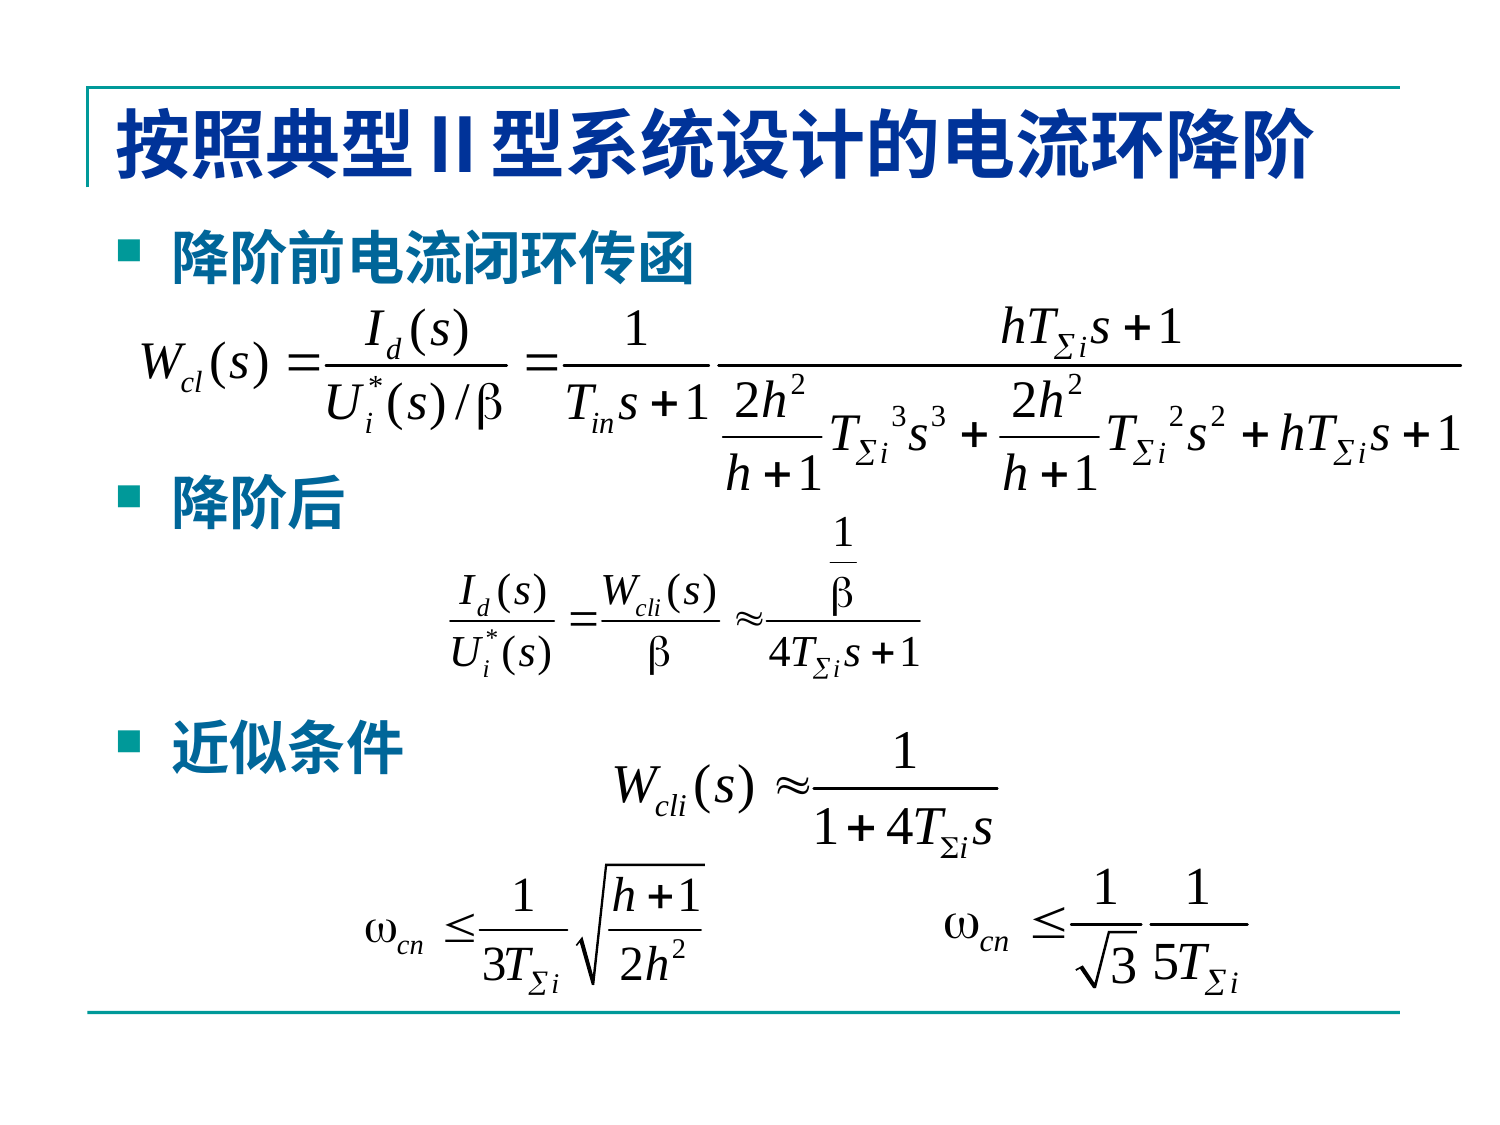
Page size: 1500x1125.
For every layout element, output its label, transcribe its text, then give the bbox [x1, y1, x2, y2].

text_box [442, 503, 929, 691]
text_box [360, 857, 712, 1003]
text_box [135, 290, 1471, 502]
list 降阶前电流闭环传函 降阶后 近似条件 [99, 213, 1388, 1006]
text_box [938, 857, 1256, 1004]
title 按照典型Ⅱ型系统设计的电流环降阶 [100, 90, 1440, 196]
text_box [608, 716, 1007, 871]
